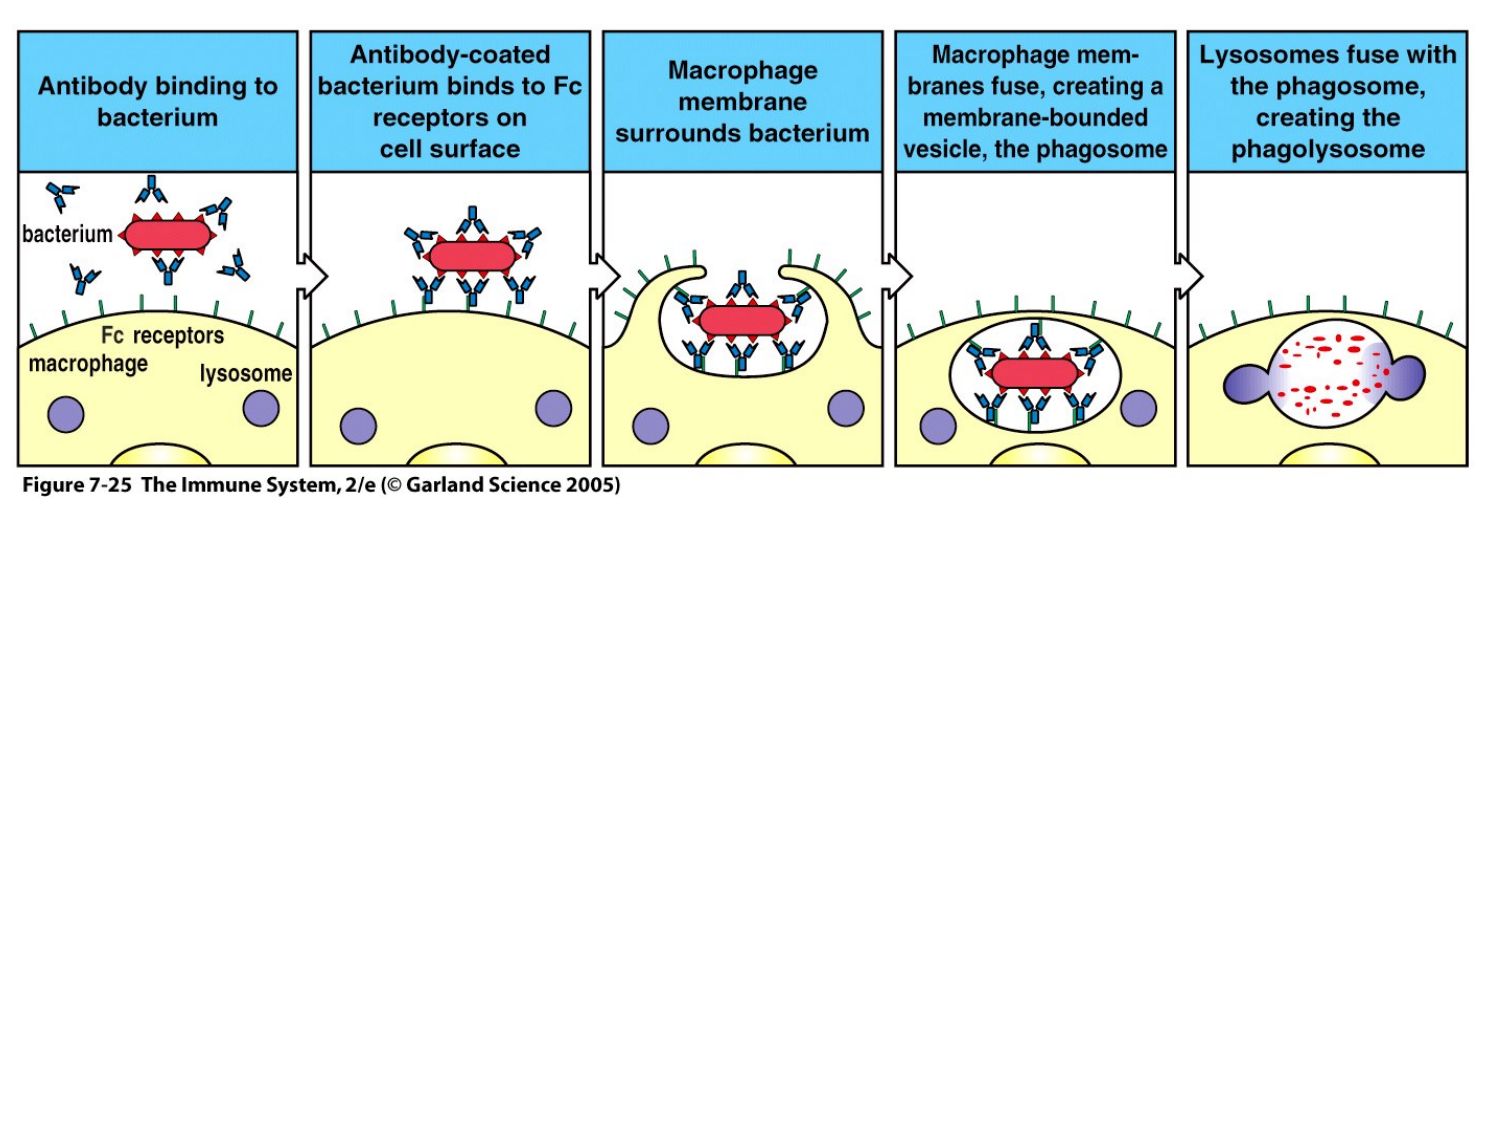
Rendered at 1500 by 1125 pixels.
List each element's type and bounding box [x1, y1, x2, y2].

picture [12, 24, 1476, 498]
